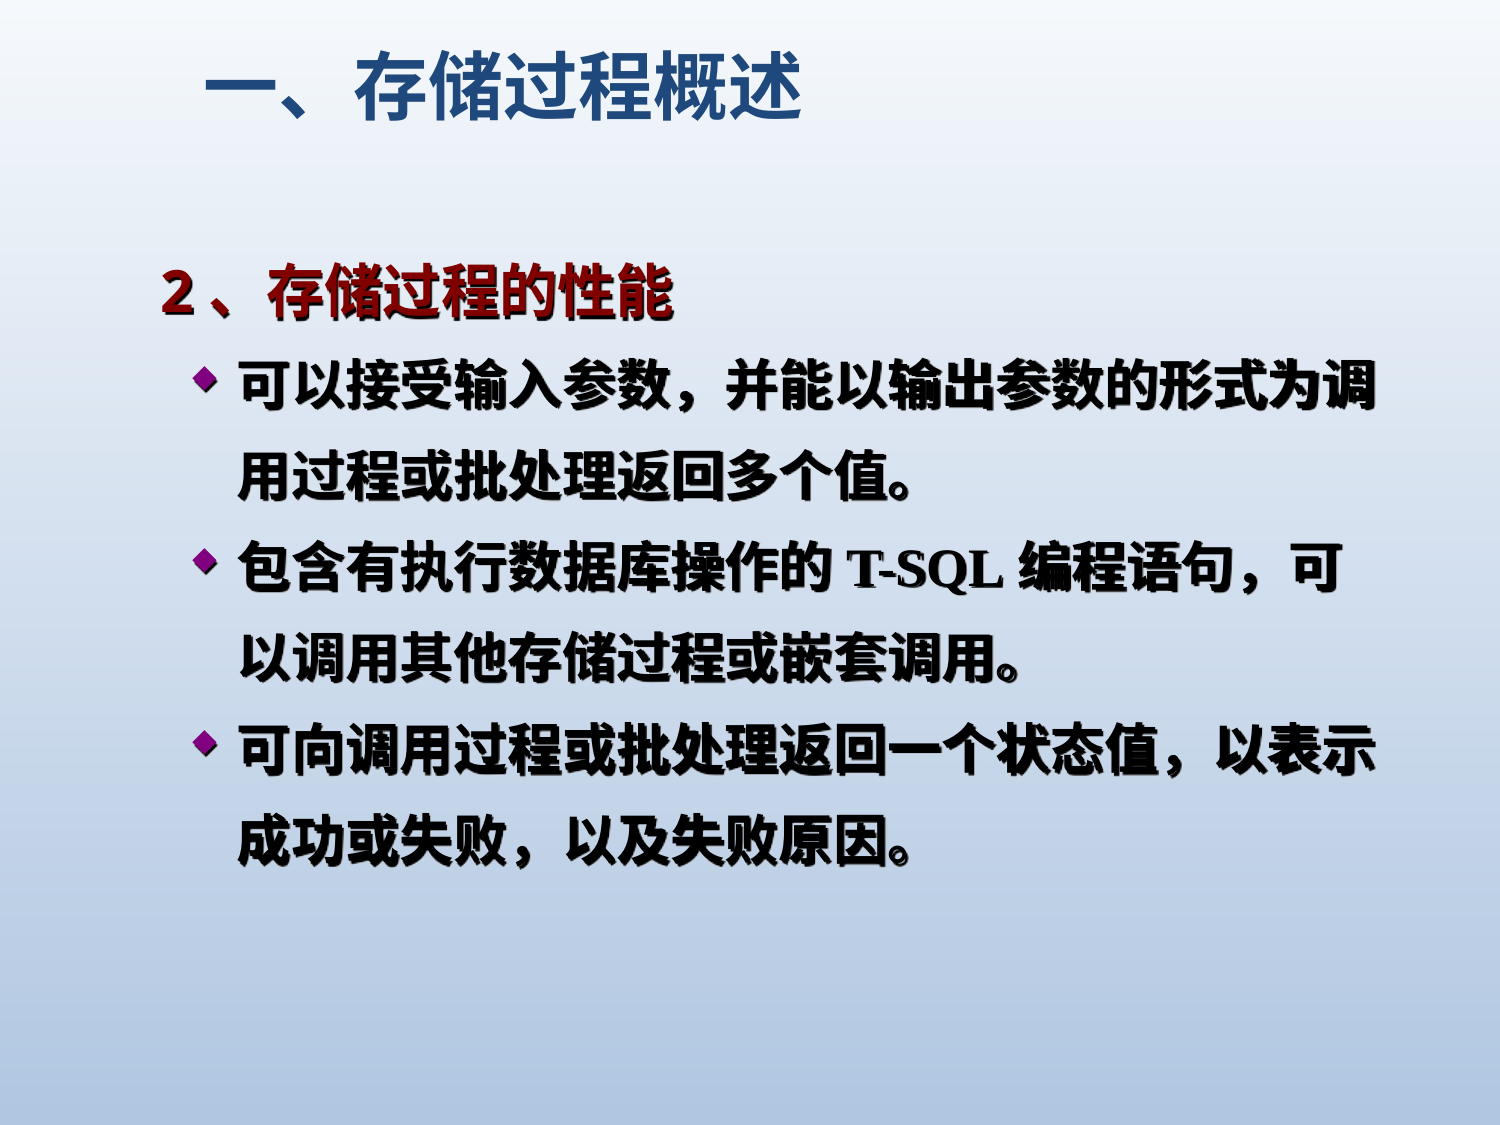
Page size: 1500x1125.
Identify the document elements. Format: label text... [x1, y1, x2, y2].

text_box 一、存储过程概述 [188, 35, 1468, 138]
text_box 2、存储过程的性能 可以接受输入参数，并能以输出参数的形式为调用过程或批处理返回多个值。 包含有执行数据库操作的T-SQL编程语句，可以调用其他存储过程或嵌套调用。 可向调用过程或批处理返回一个状态值，以表示成功或失败，以及失败原因。 [100, 192, 1412, 1067]
